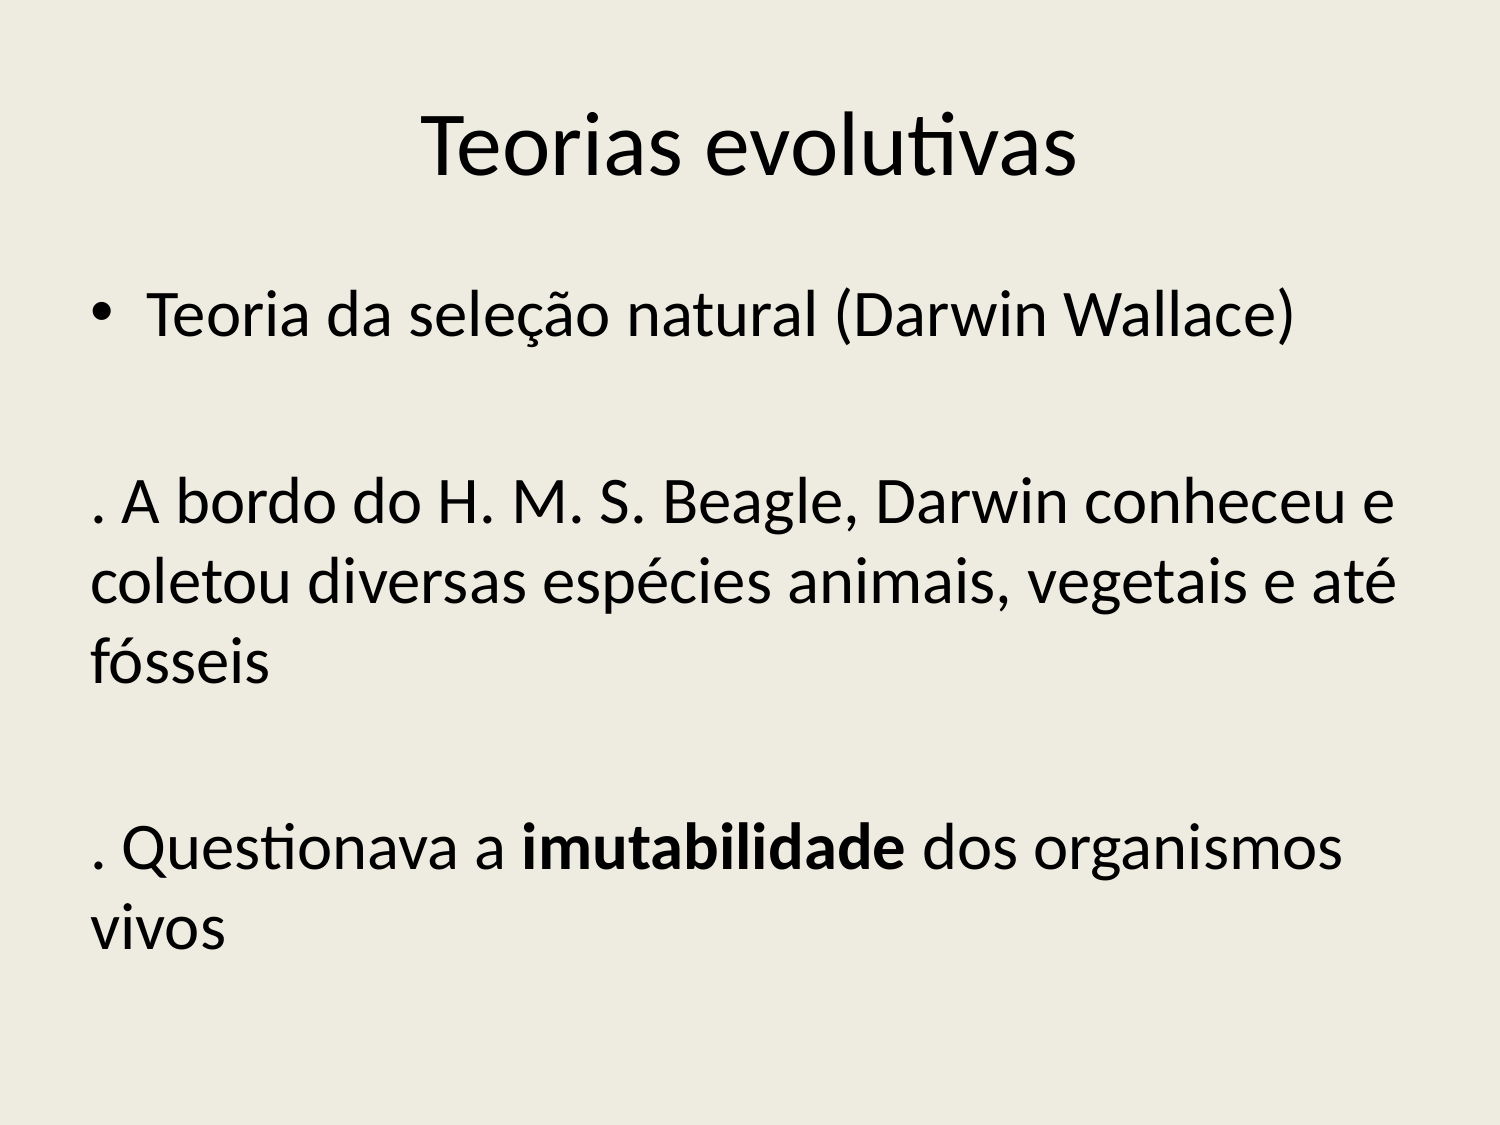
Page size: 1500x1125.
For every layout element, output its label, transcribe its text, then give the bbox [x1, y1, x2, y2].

title Teorias evolutivas [75, 45, 1425, 233]
list Teoria da seleção natural (Darwin Wallace) . A bordo do H. M. S. Beagle, Darwin conheceu e coletou diversas espécies animais, vegetais e até fósseis . Questionava a imutabilidade dos organismos vivos [75, 262, 1425, 1005]
